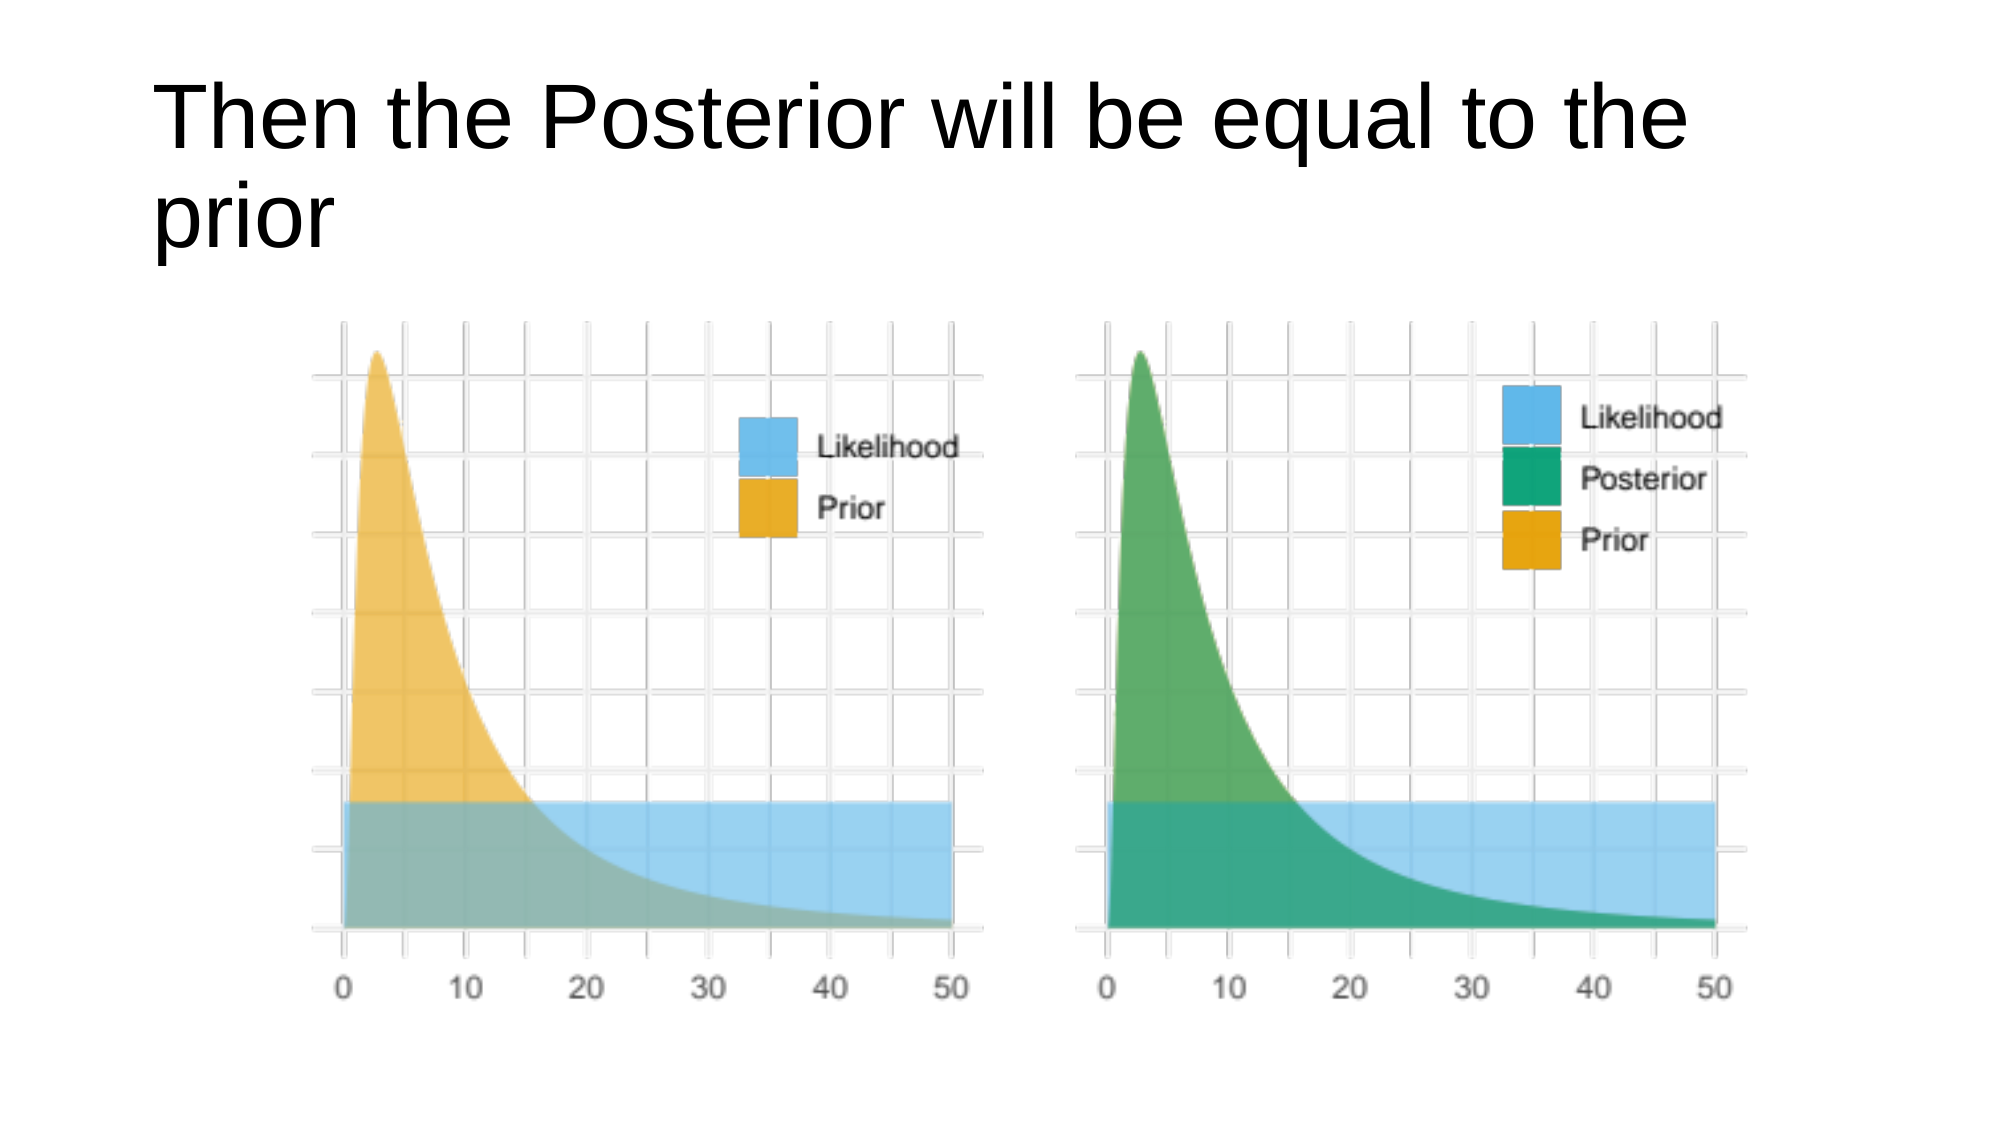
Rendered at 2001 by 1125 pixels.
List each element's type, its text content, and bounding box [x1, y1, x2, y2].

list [239, 304, 1761, 1065]
title Then the Posterior will be equal to the prior [137, 59, 1863, 278]
